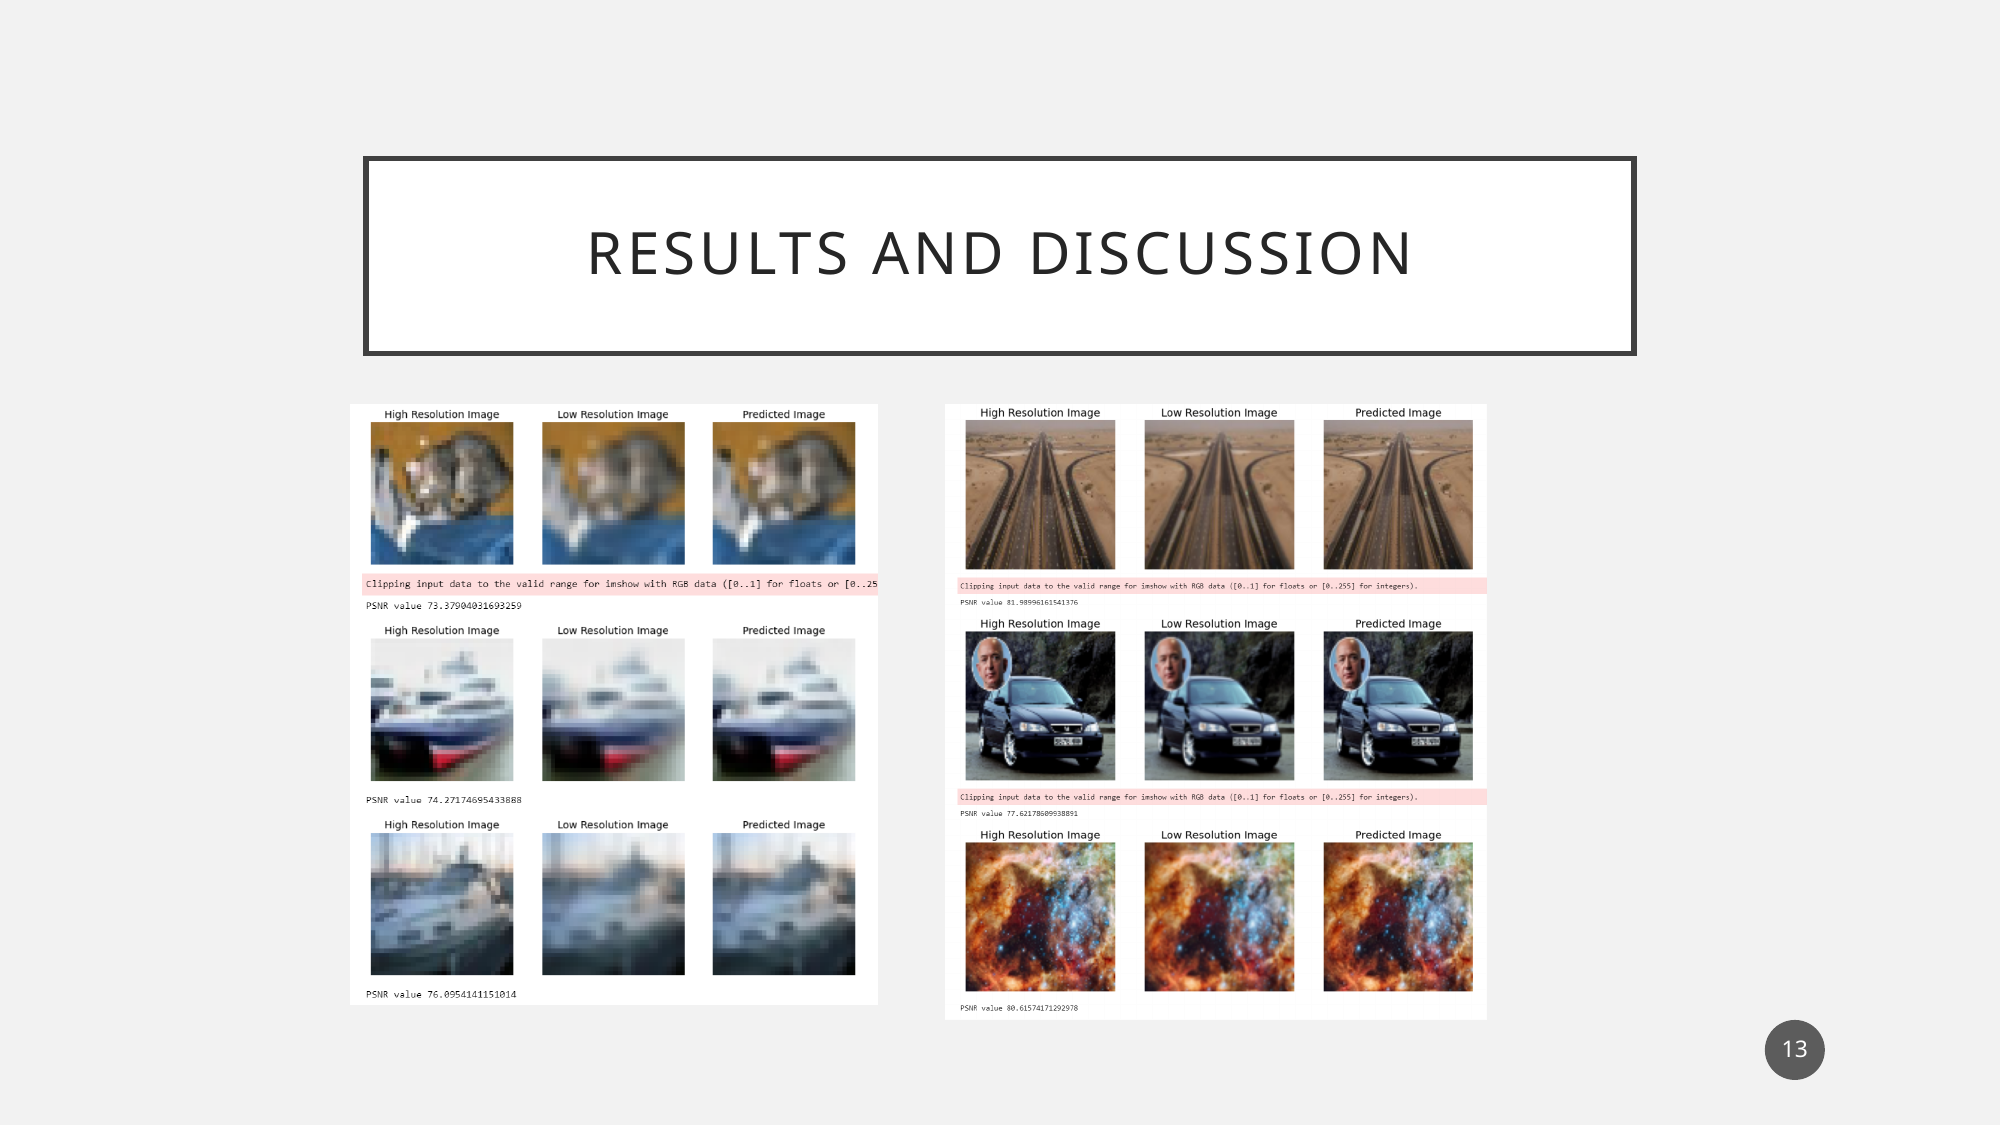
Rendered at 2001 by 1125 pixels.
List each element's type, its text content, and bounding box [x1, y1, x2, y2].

title Results and Discussion [363, 156, 1637, 356]
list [350, 404, 878, 1005]
slide_number 13 [1764, 1019, 1825, 1080]
picture [945, 404, 1487, 1020]
